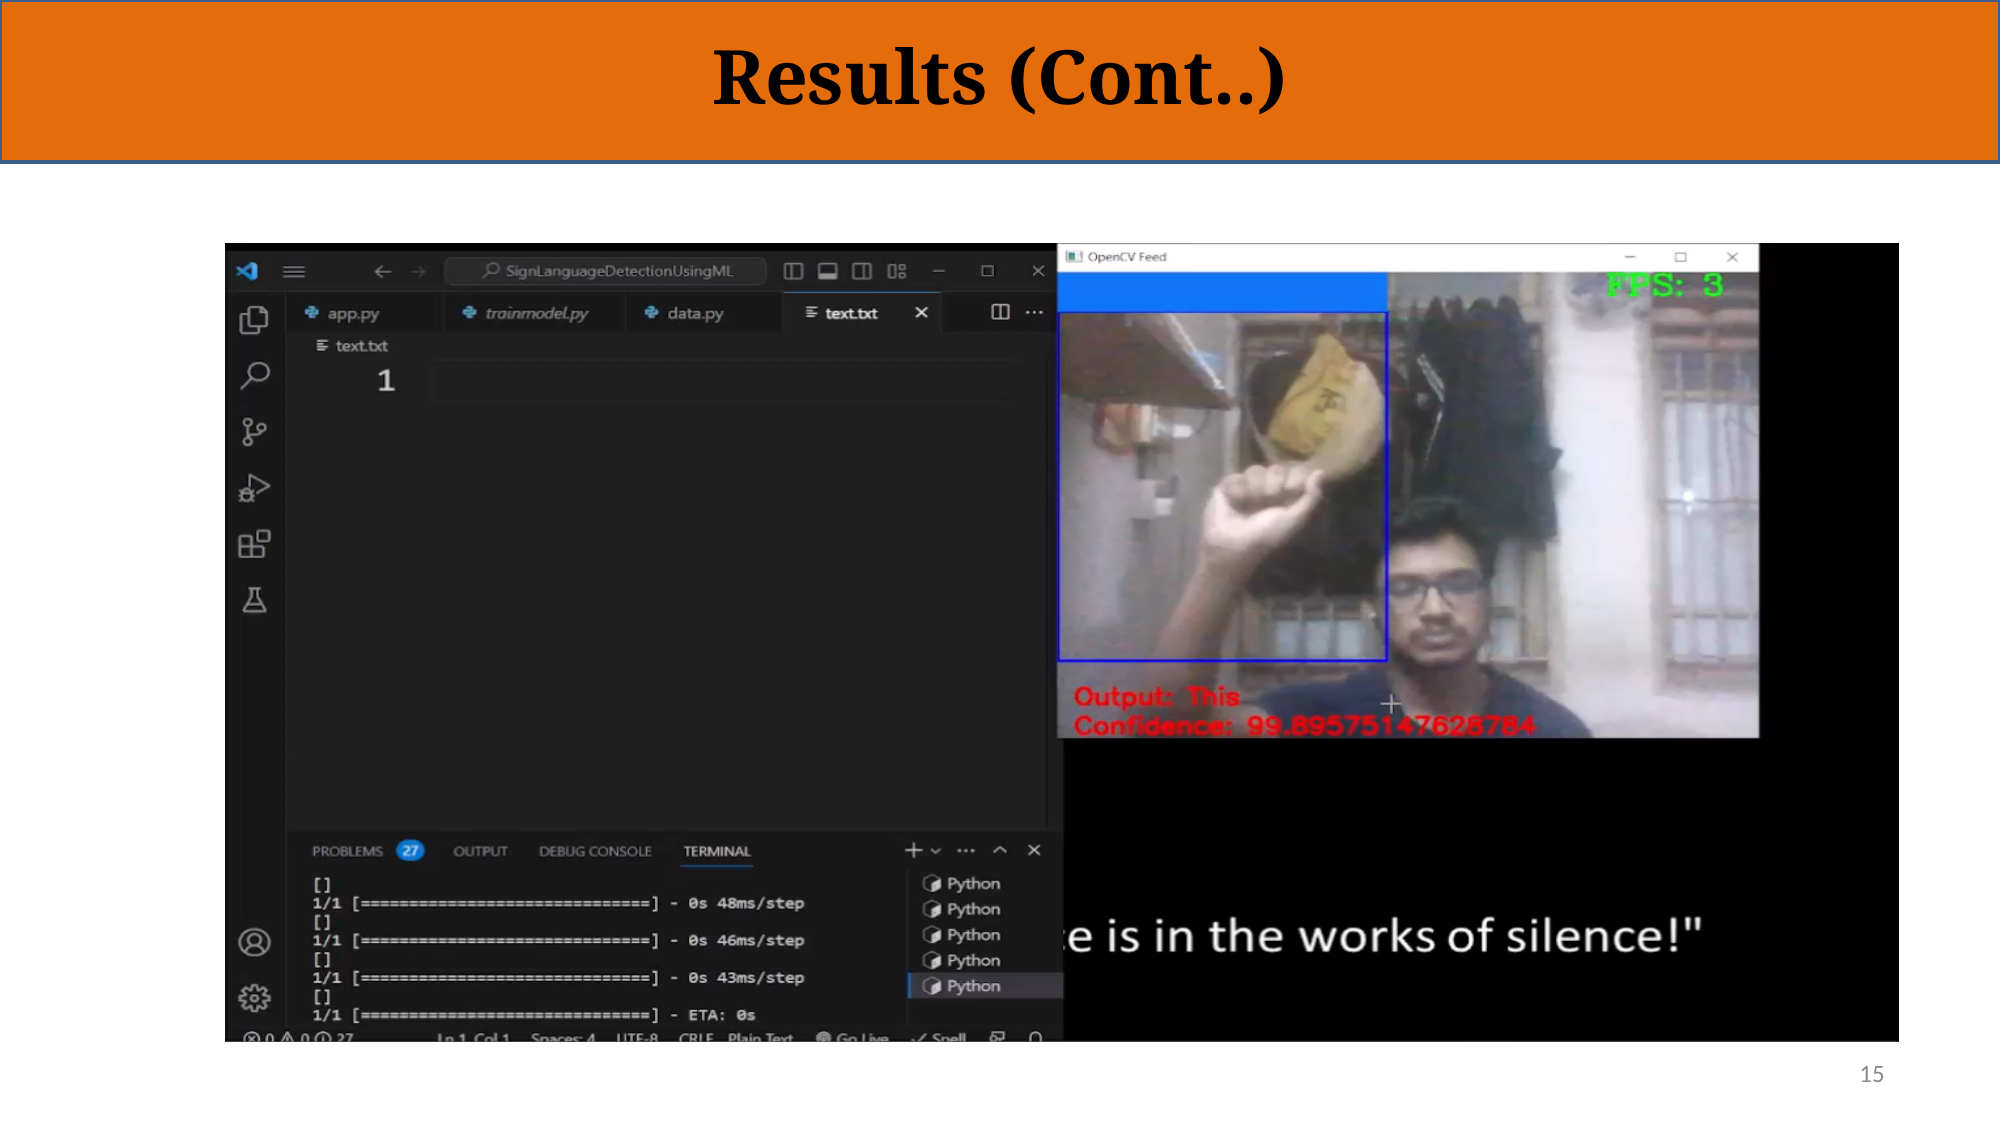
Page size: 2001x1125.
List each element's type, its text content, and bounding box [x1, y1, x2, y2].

text_box Results (Cont..) [318, 22, 1682, 128]
text_box [0, 0, 2000, 164]
slide_number 14 [1433, 1054, 1900, 1103]
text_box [224, 242, 1900, 1043]
